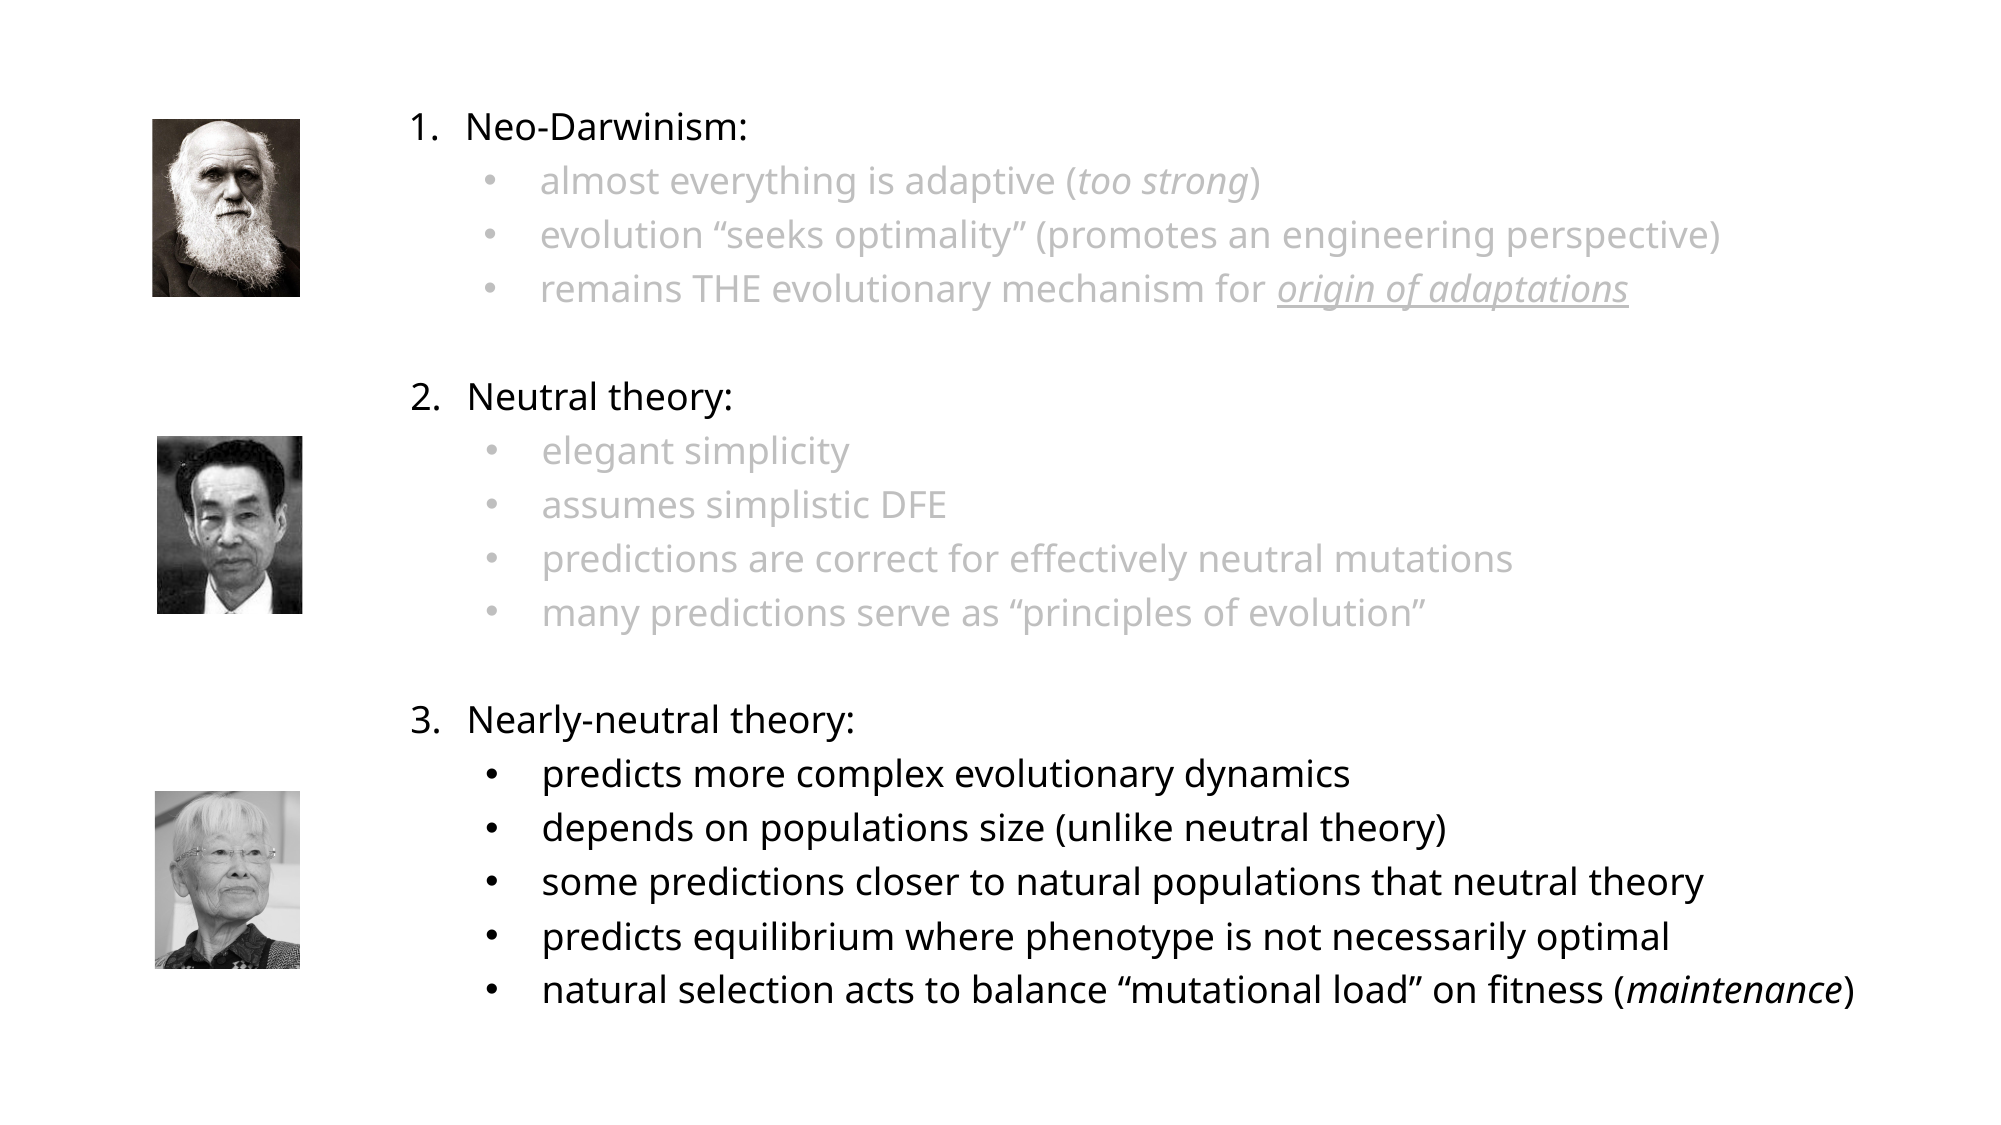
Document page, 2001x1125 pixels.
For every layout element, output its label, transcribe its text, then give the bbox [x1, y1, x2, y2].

picture [154, 791, 301, 969]
picture [152, 119, 300, 297]
text_box Neo-Darwinism: almost everything is adaptive (too strong) evolution “seeks optimality” (promotes an engineering perspective) remains THE evolutionary mechanism for origin of adaptations Neutral theory: elegant simplicity assumes simplistic DFE predictions are correct for effectively neutral mutations many predictions serve as “principles of evolution” Nearly-neutral theory: predicts more complex evolutionary dynamics depends on populations size (unlike neutral theory) some predictions closer to natural populations that neutral theory predicts equilibrium where phenotype is not necessarily optimal natural selection acts to balance “mutational load” on fitness (maintenance) [393, 86, 1897, 1073]
picture [157, 436, 303, 614]
